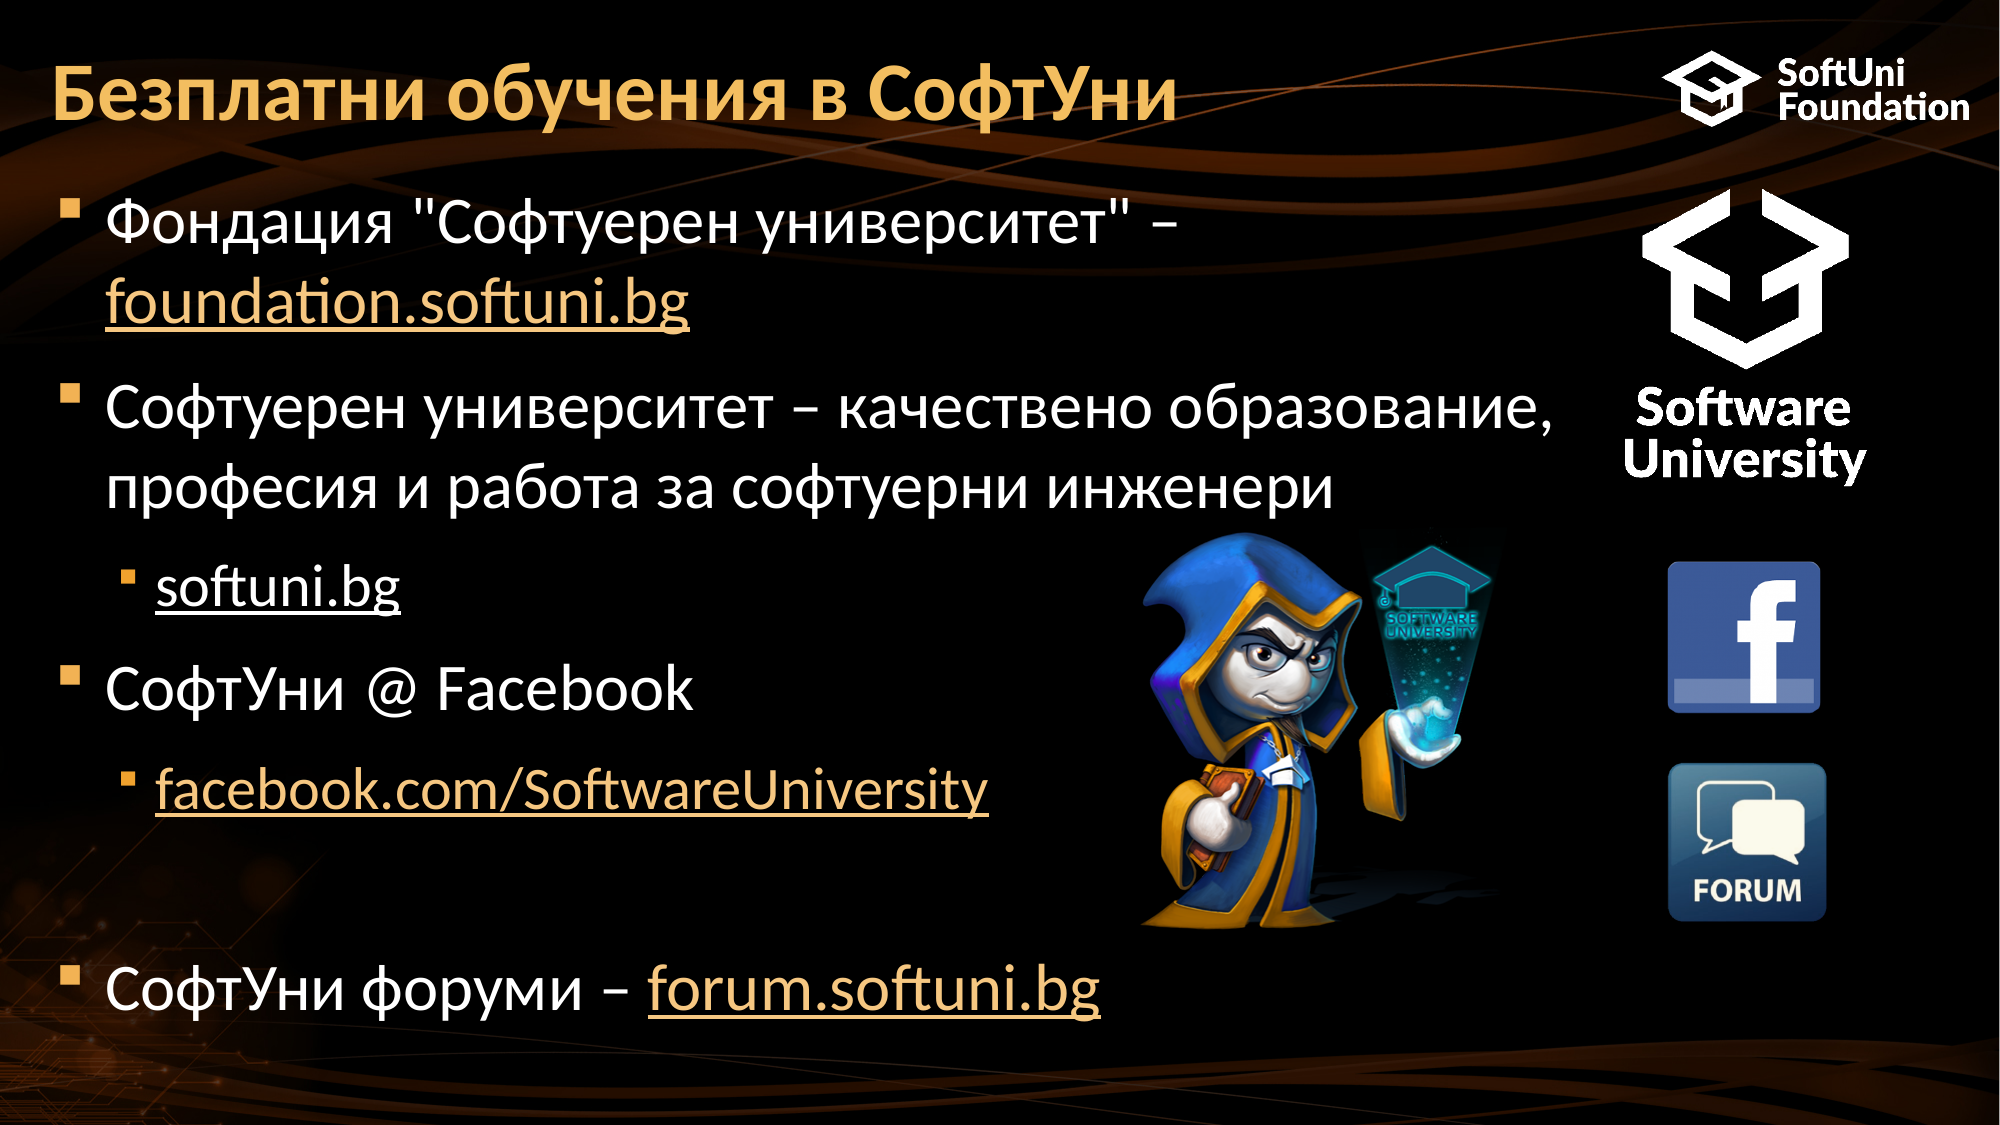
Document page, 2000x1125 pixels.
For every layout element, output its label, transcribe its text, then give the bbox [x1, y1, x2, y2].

picture [0, 0, 2000, 1125]
list Фондация "Софтуерен университет" – foundation.softuni.bg Софтуерен университет – качествено образование, професия и работа за софтуерни инженери softuni.bg СофтУни @ Facebook facebook.com/SoftwareUniversity СофтУни форуми – forum.softuni.bg [37, 170, 1585, 1096]
title Безплатни обучения в СофтУни [33, 16, 1489, 171]
